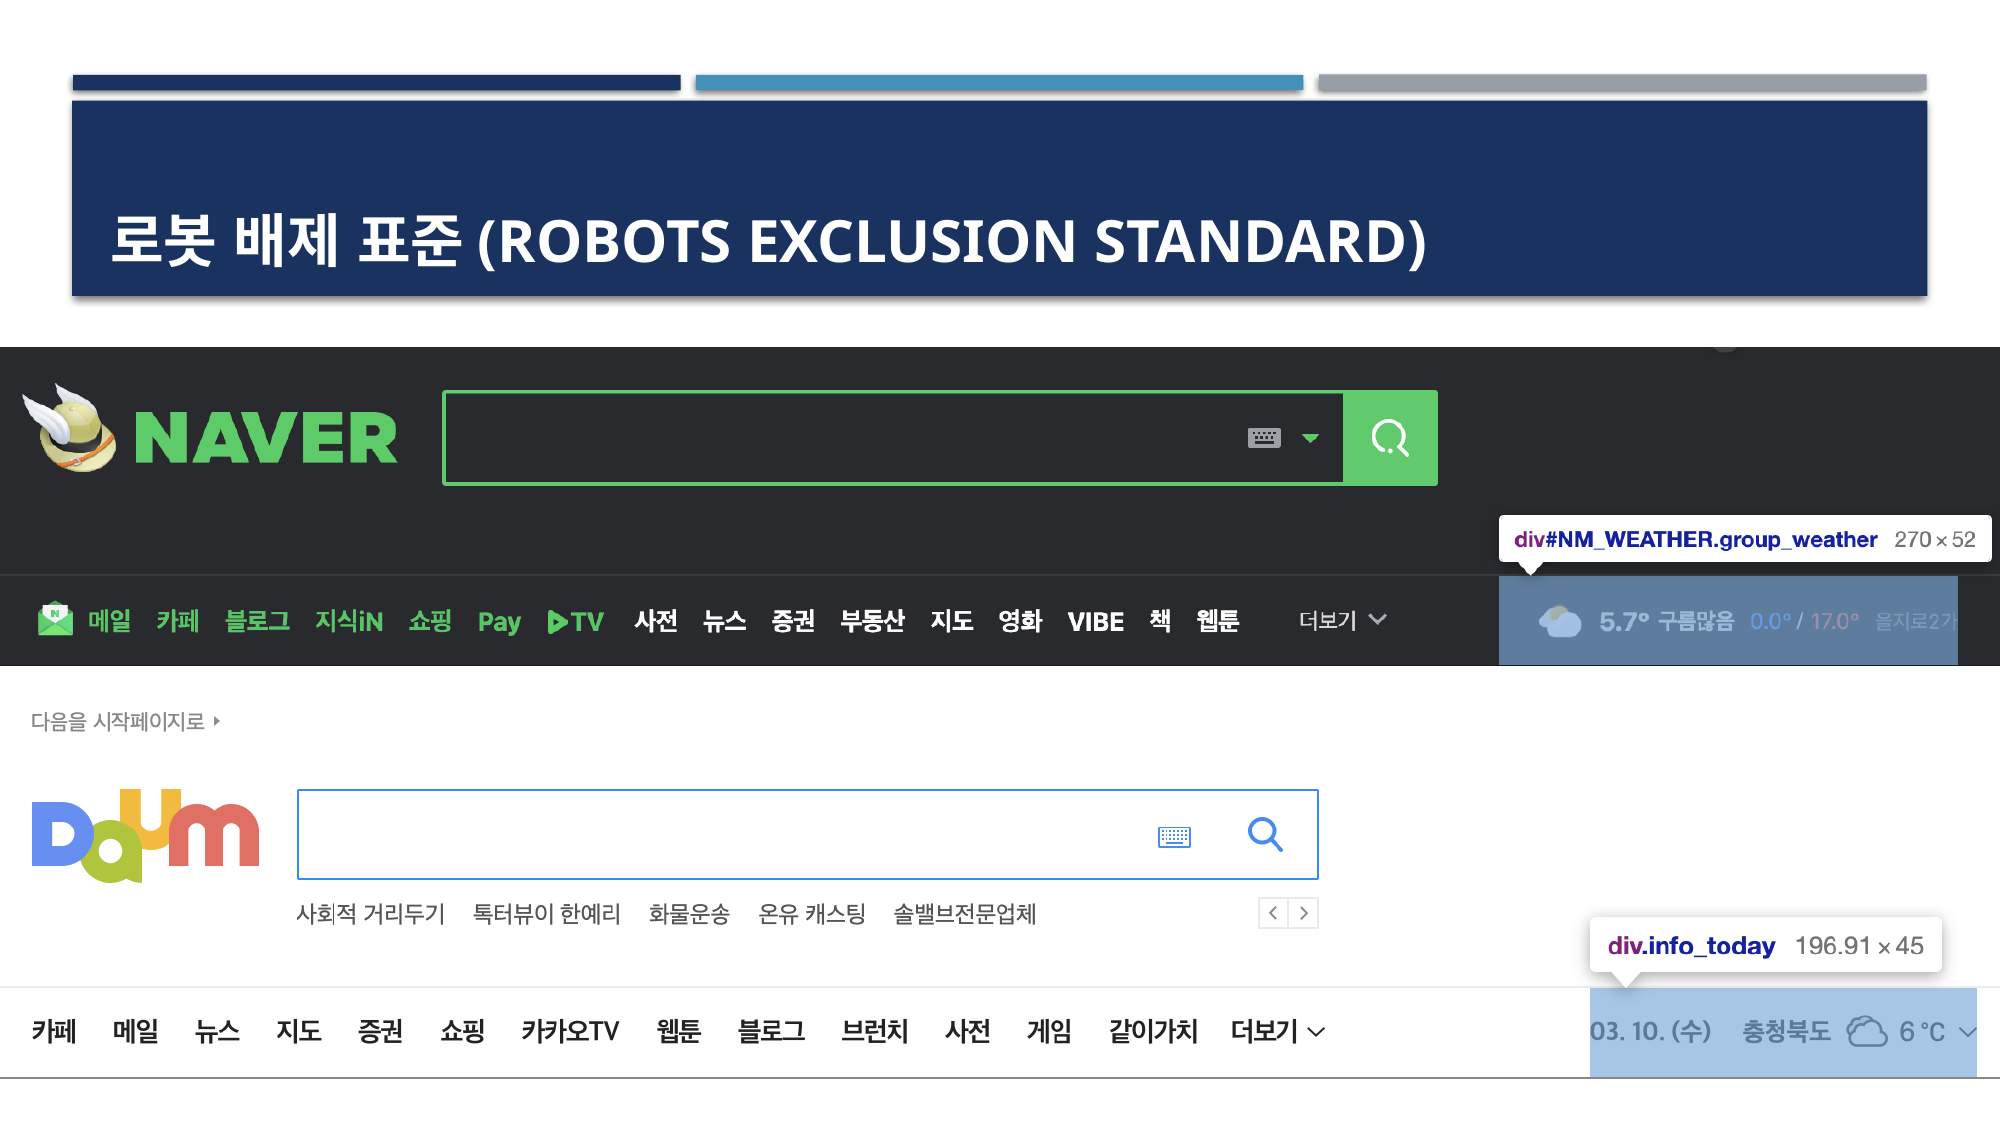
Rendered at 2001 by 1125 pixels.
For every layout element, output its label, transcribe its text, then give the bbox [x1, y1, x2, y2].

picture [0, 347, 2000, 666]
picture [0, 702, 2000, 1081]
title 로봇 배제 표준(Robots exclusion standard) [95, 115, 1905, 282]
